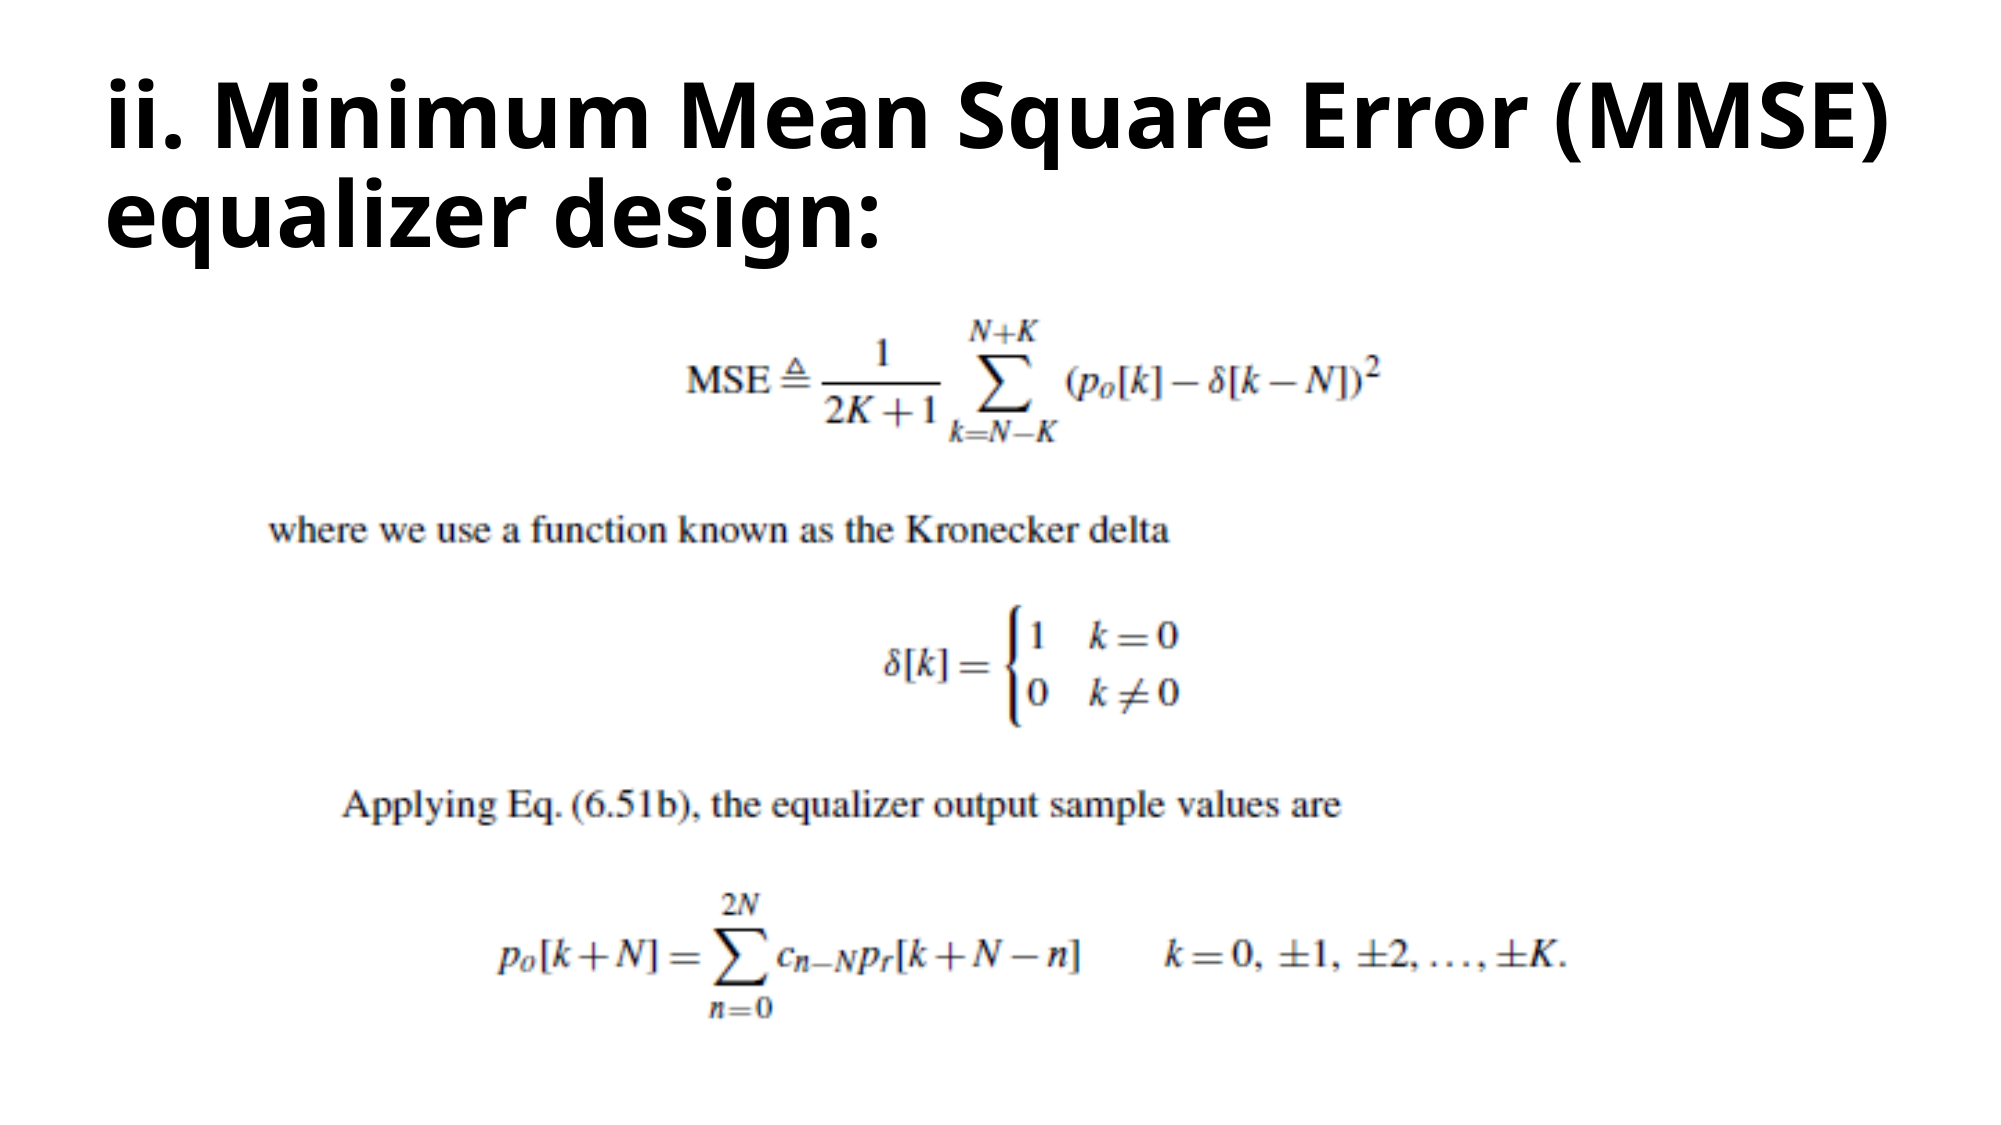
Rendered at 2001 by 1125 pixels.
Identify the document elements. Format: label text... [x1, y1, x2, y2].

title ii. Minimum Mean Square Error (MMSE) equalizer design: [89, 59, 1945, 278]
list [239, 277, 1677, 1066]
